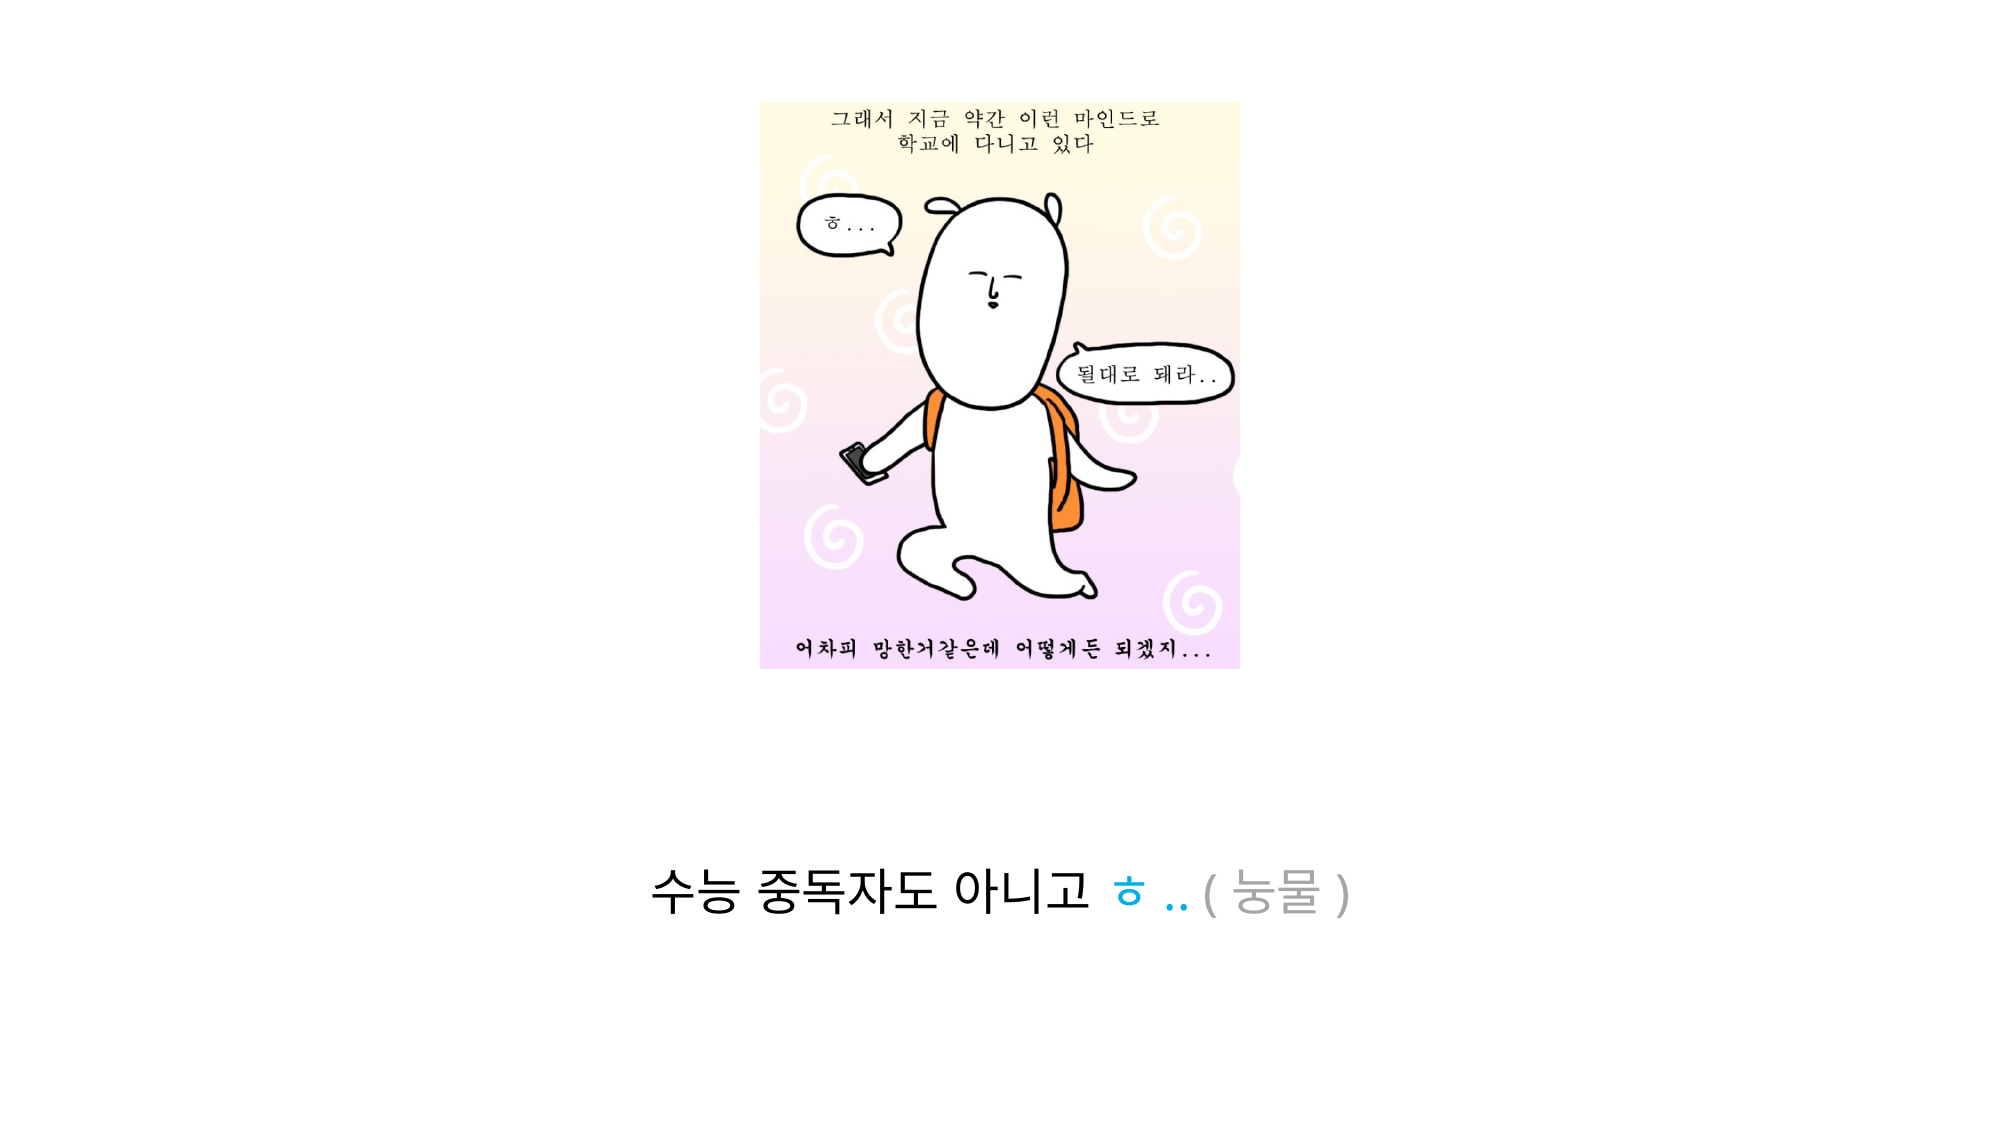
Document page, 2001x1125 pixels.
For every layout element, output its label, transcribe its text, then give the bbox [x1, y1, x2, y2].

text_box 수능 중독자도 아니고 ㅎ.. (눙물) [635, 853, 1365, 928]
picture [760, 102, 1240, 669]
